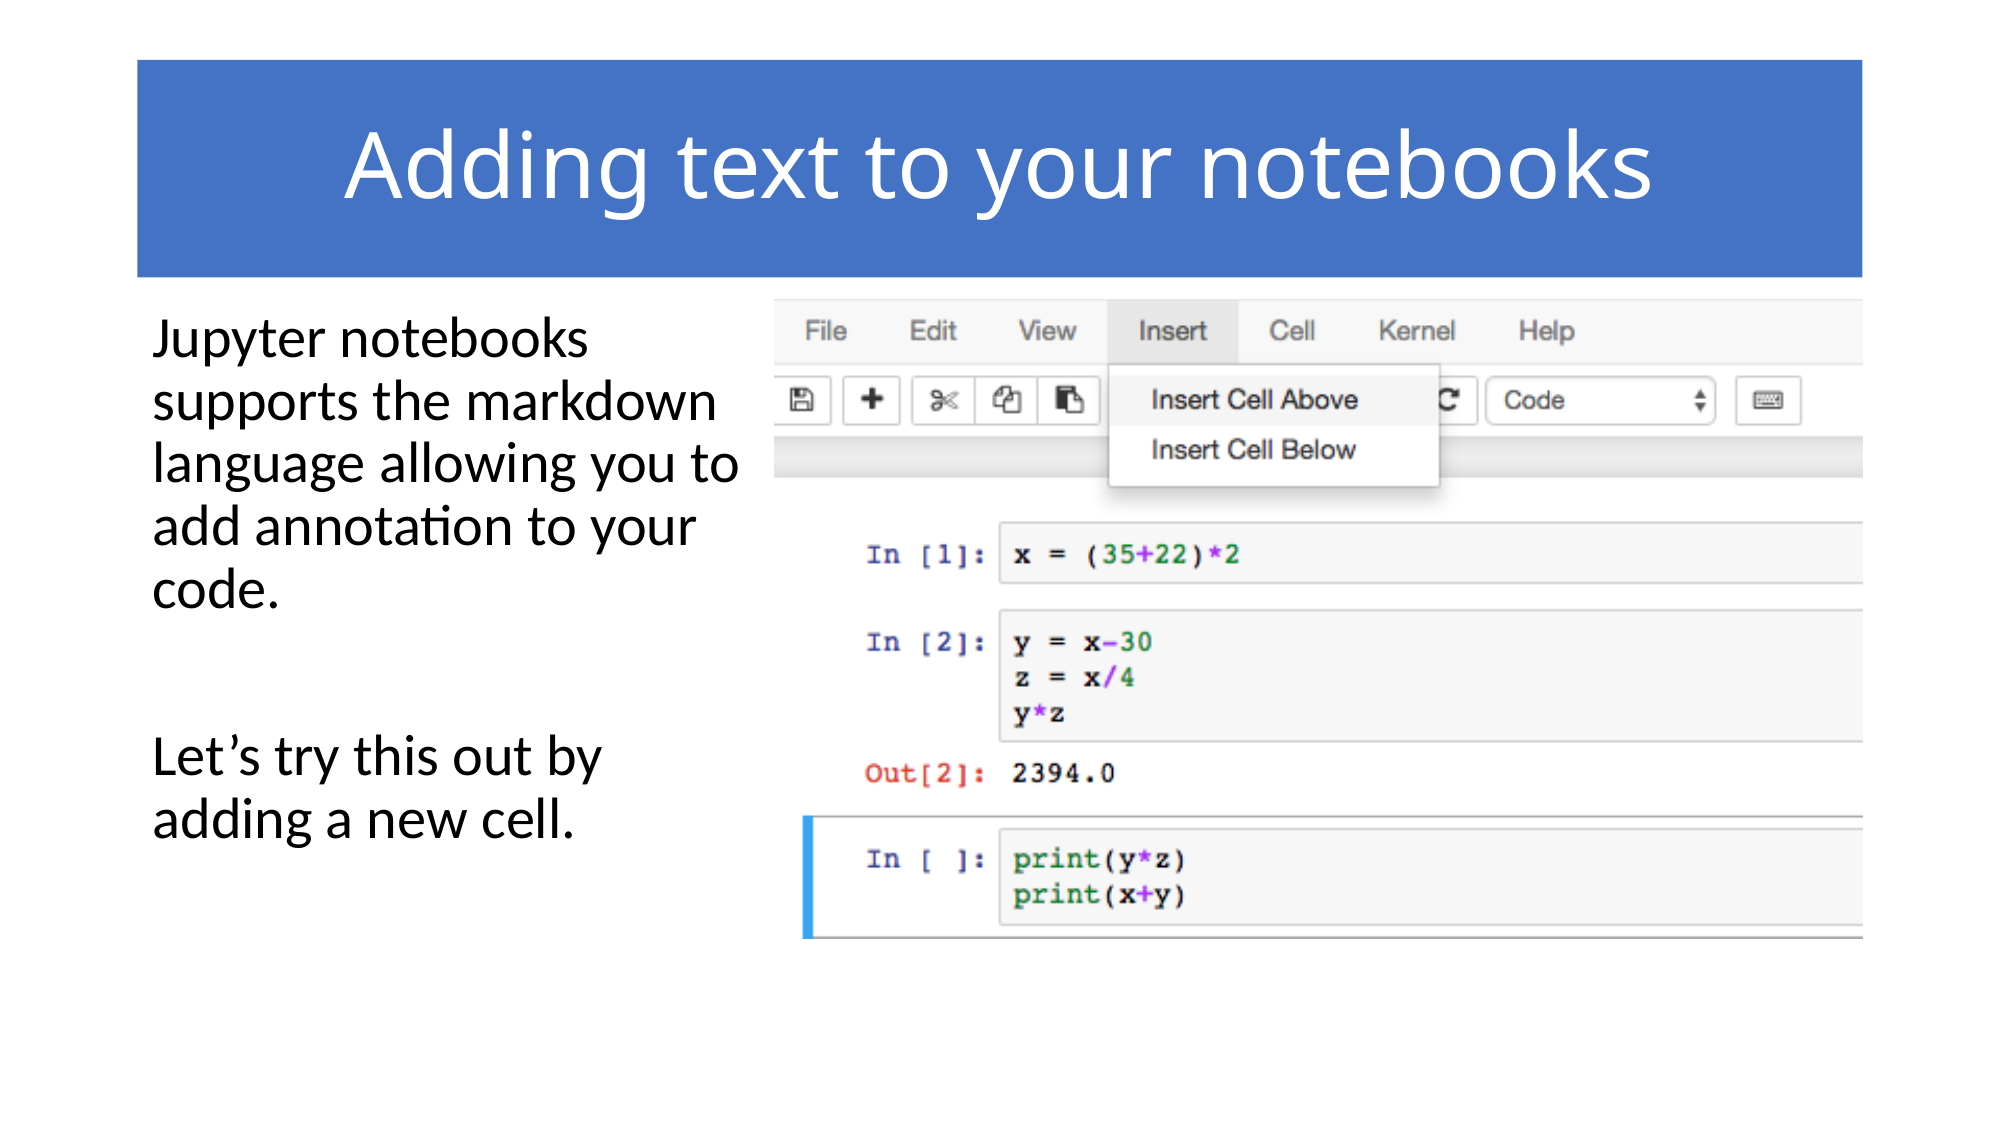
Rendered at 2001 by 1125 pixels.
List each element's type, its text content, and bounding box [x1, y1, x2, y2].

list Jupyter notebooks supports the markdown language allowing you to add annotation to your code. Let’s try this out by adding a new cell. [137, 299, 781, 1014]
title Adding text to your notebooks [137, 59, 1863, 278]
picture [774, 299, 1863, 939]
